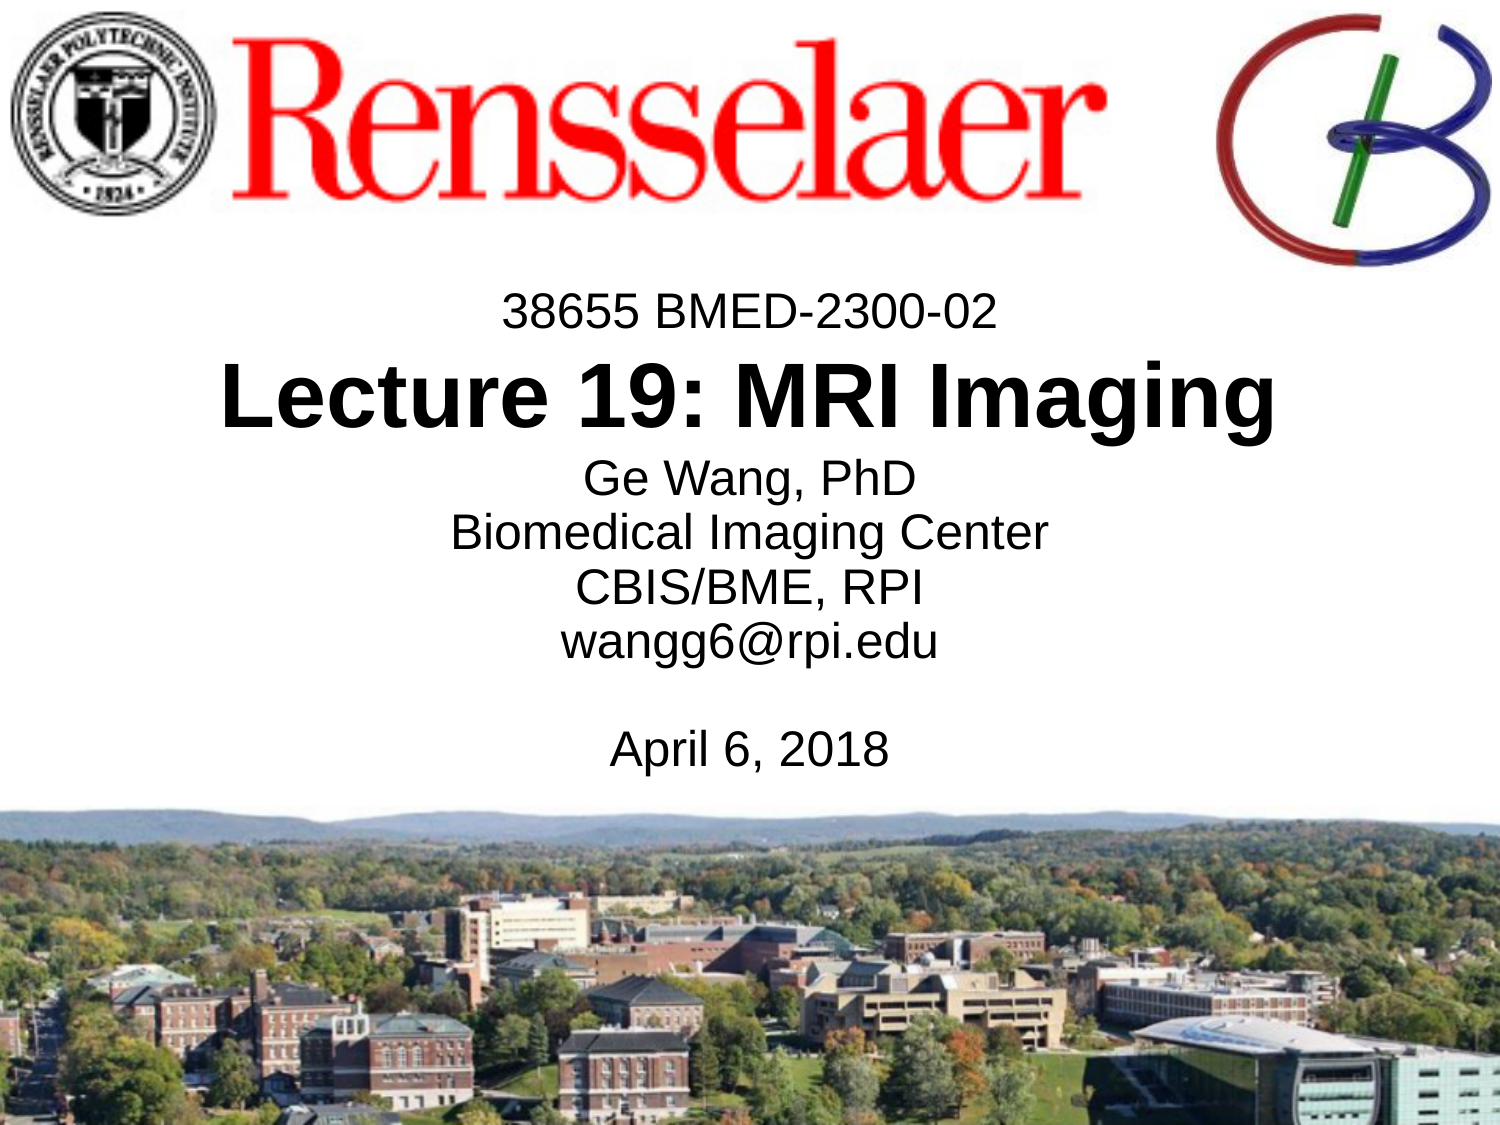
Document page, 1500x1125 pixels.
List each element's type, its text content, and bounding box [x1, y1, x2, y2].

picture [0, 803, 1500, 1125]
picture [9, 9, 1111, 220]
picture [1214, 8, 1492, 272]
text_box 38655 BMED-2300-02 Lecture 19: MRI Imaging Ge Wang, PhD Biomedical Imaging Center CBIS/BME, RPI wangg6@rpi.edu April 6, 2018 [0, 282, 1500, 802]
